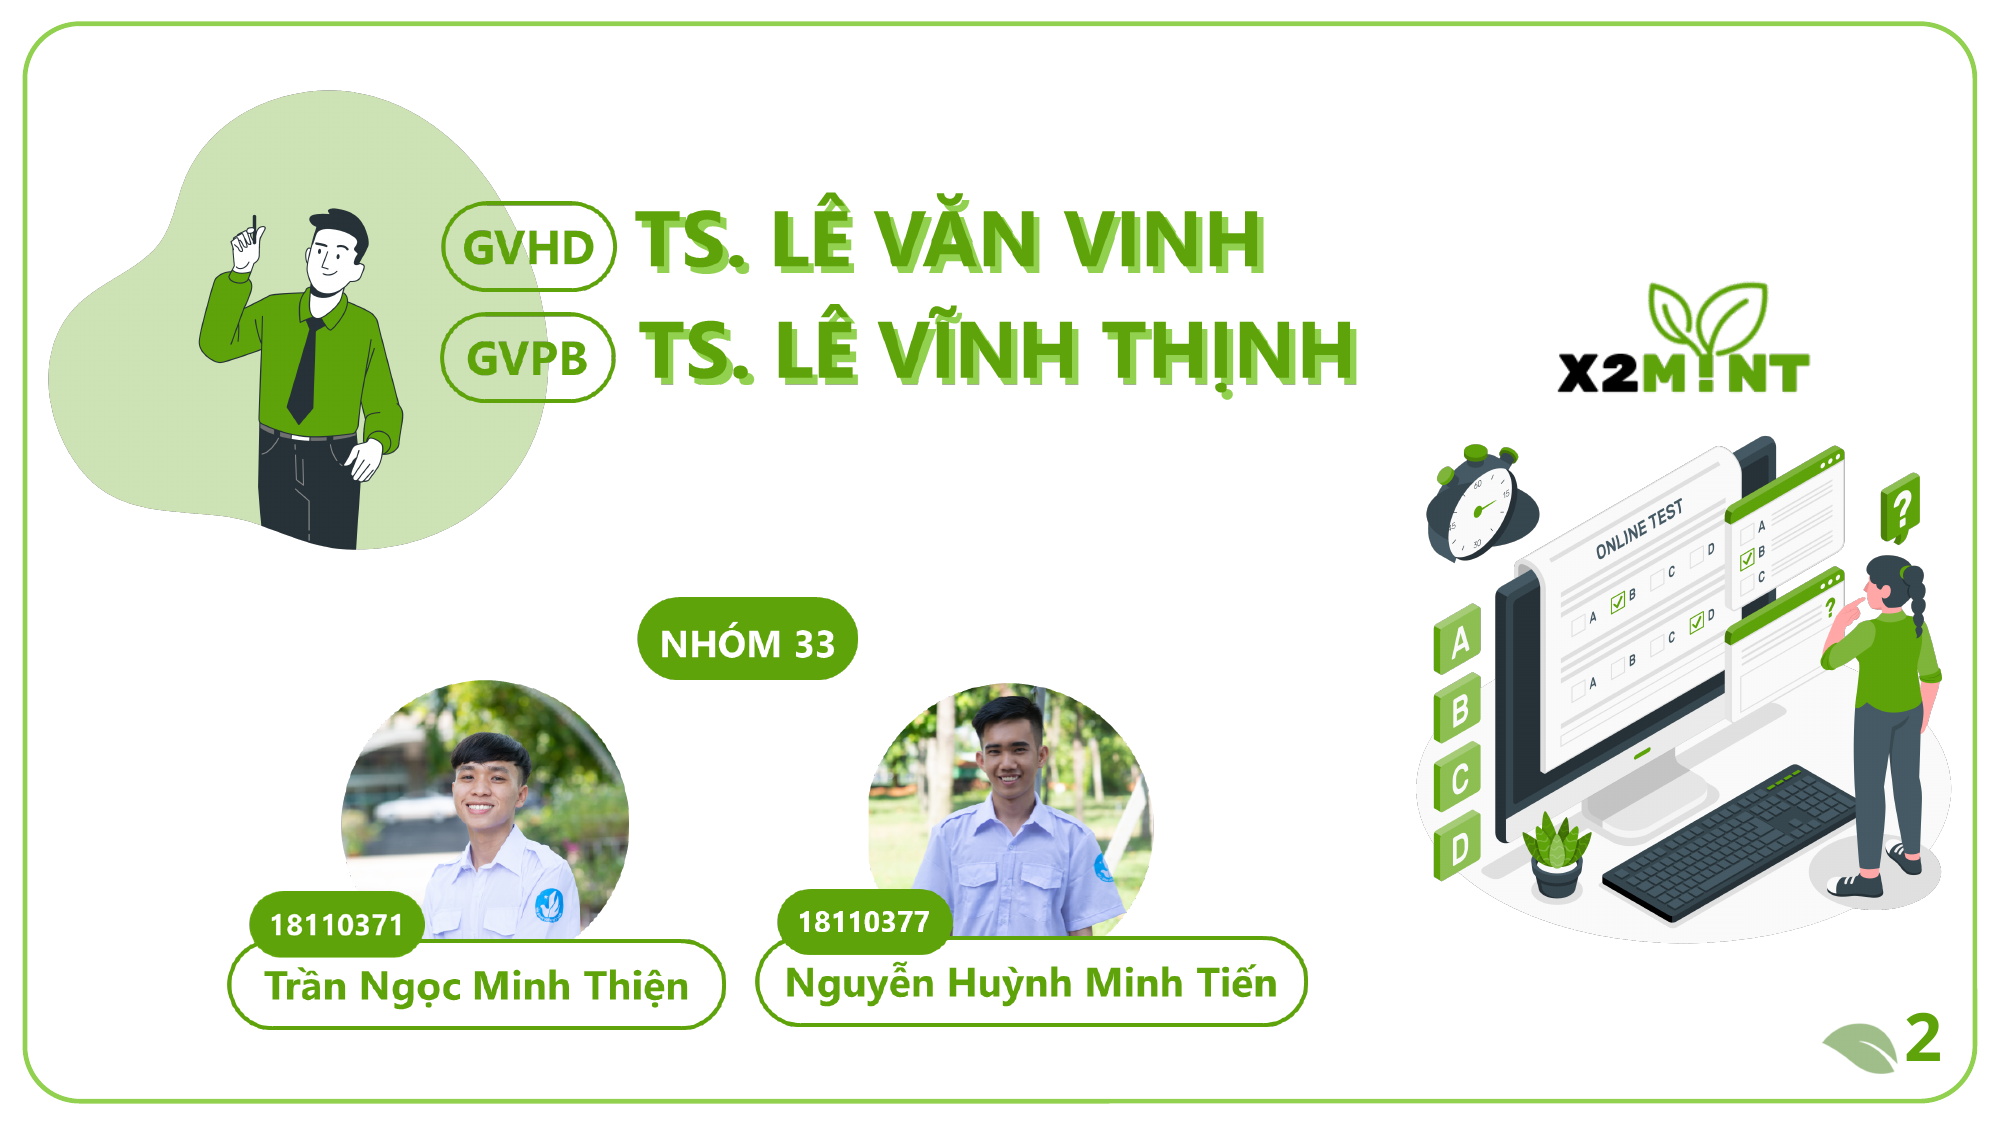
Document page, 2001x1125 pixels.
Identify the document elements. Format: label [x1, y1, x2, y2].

text_box [1816, 987, 1959, 1102]
text_box [227, 680, 1308, 1034]
text_box [41, 57, 1411, 583]
text_box [23, 22, 1976, 1103]
picture [636, 597, 859, 689]
text_box [1408, 232, 1959, 951]
